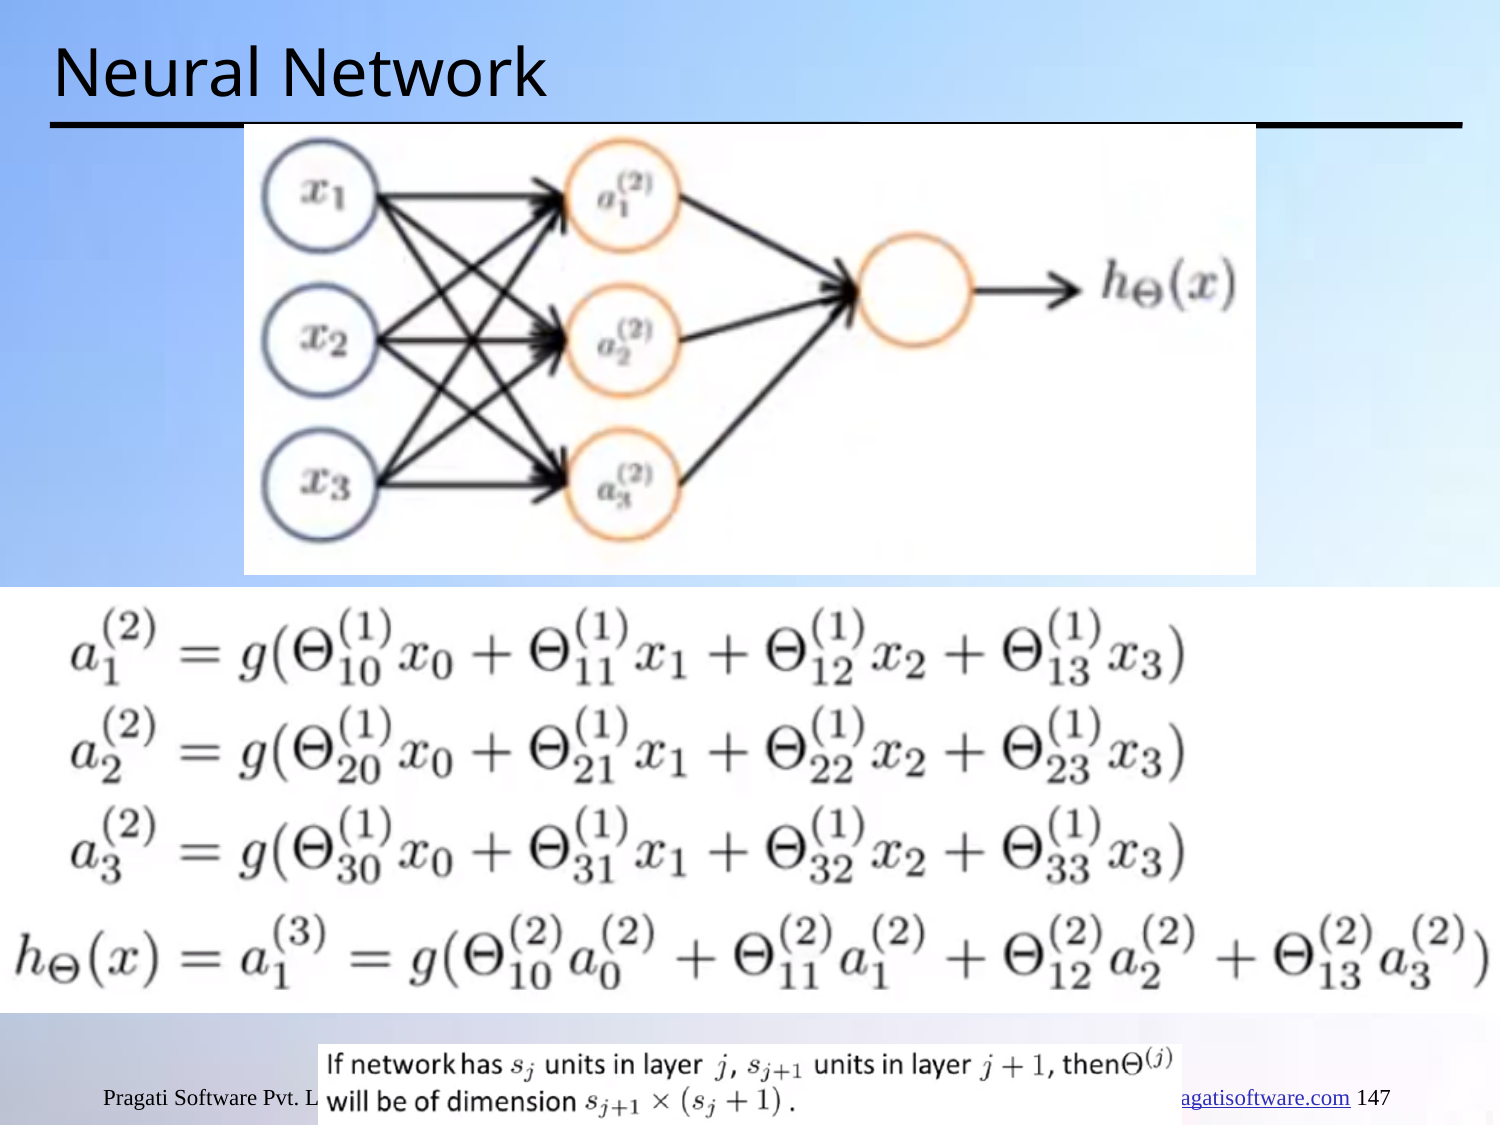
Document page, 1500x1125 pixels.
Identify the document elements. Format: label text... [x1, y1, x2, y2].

title Neural Network [37, 0, 1462, 137]
picture [0, 0, 1500, 1125]
